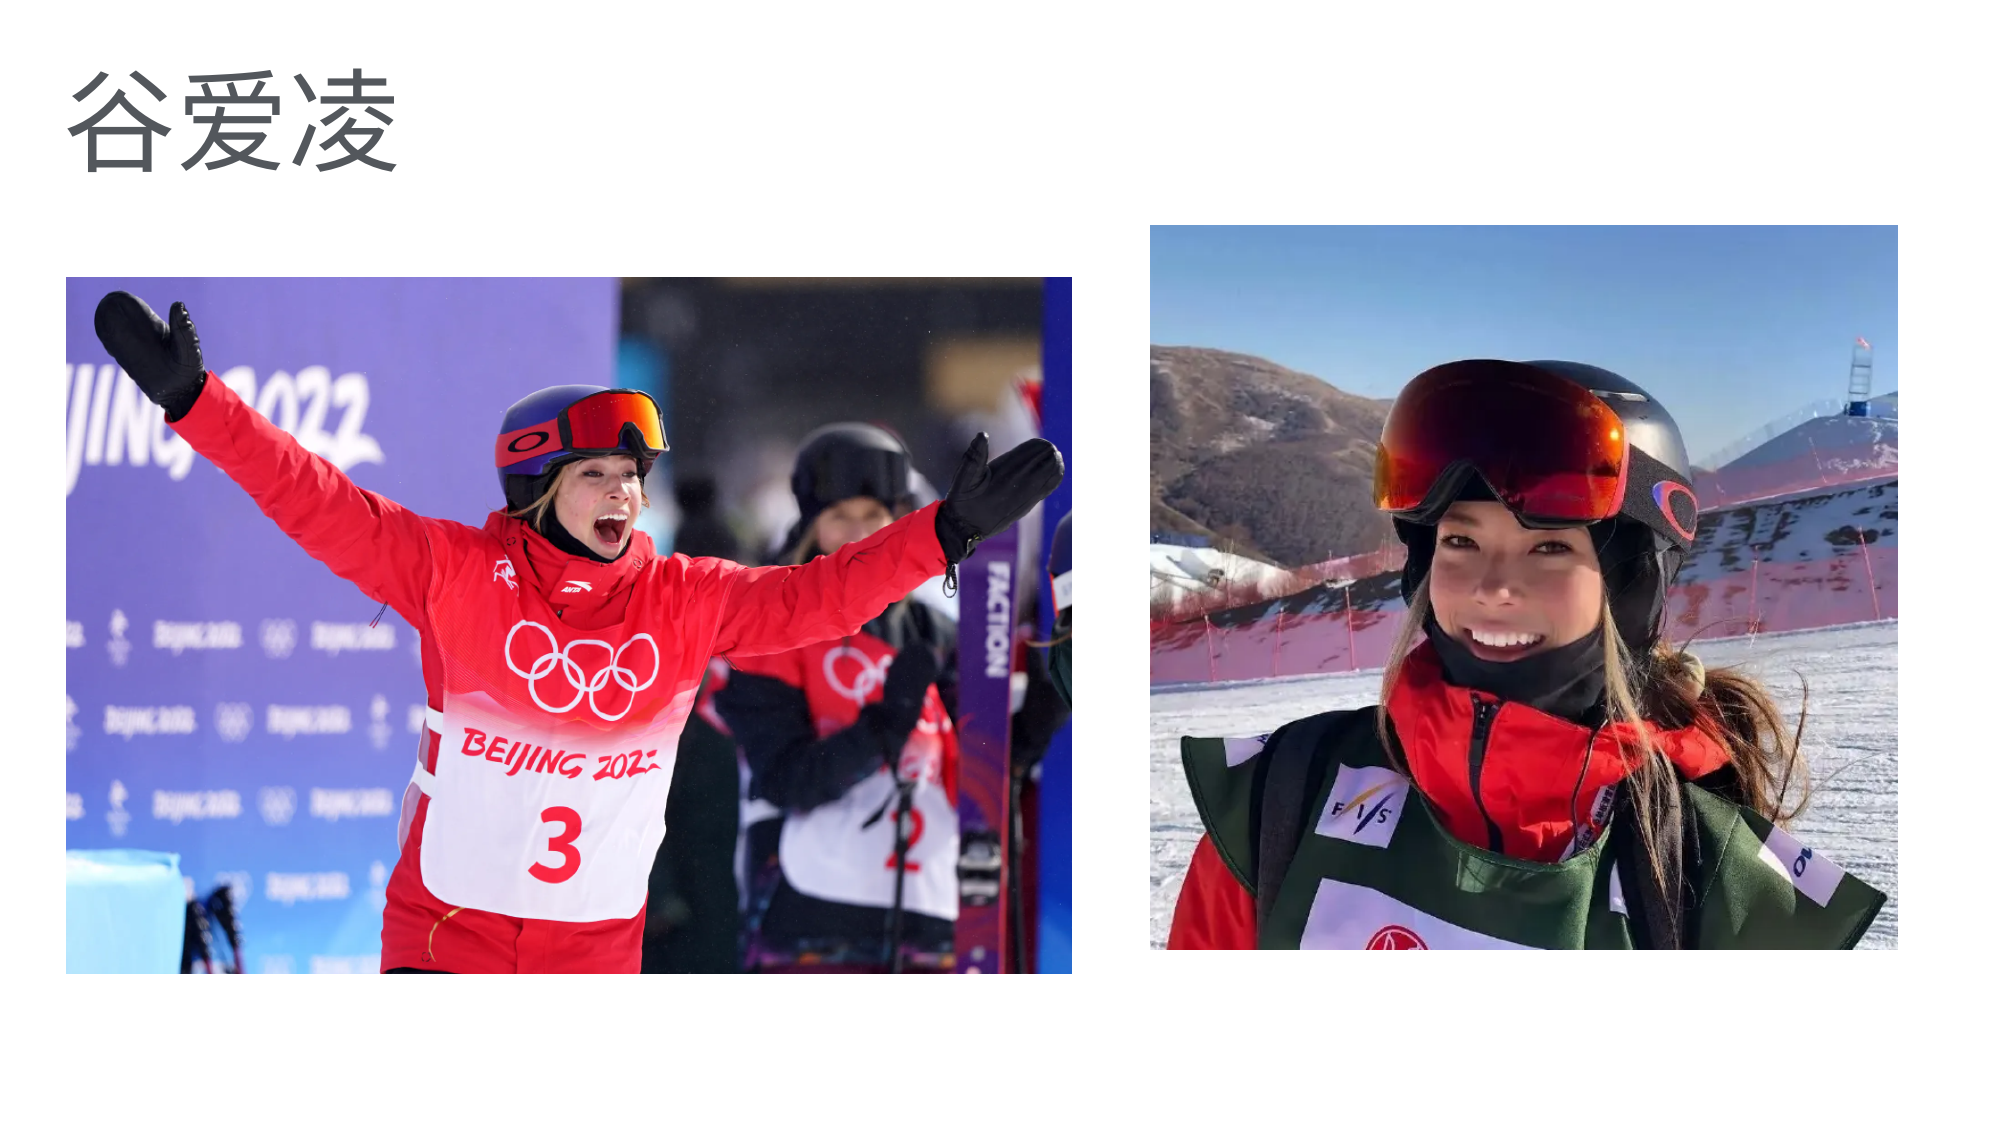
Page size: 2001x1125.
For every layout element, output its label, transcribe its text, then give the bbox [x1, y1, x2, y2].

picture [66, 277, 1072, 974]
picture [1150, 224, 1898, 950]
text_box 谷爱凌 [48, 44, 417, 194]
